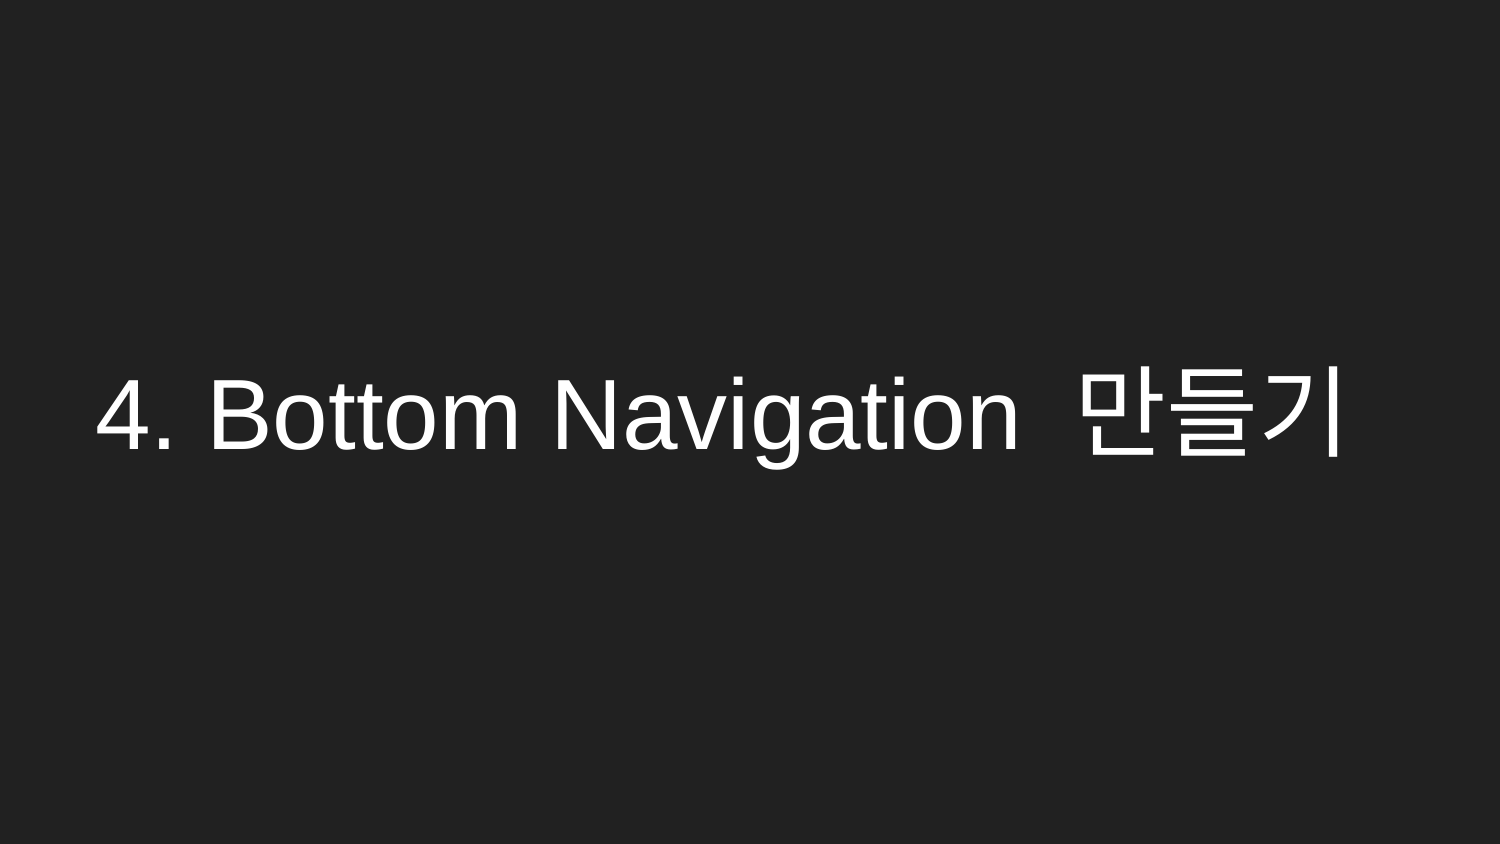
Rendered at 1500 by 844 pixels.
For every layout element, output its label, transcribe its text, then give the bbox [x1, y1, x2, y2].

title 4. Bottom Navigation 만들기 [80, 73, 1390, 745]
